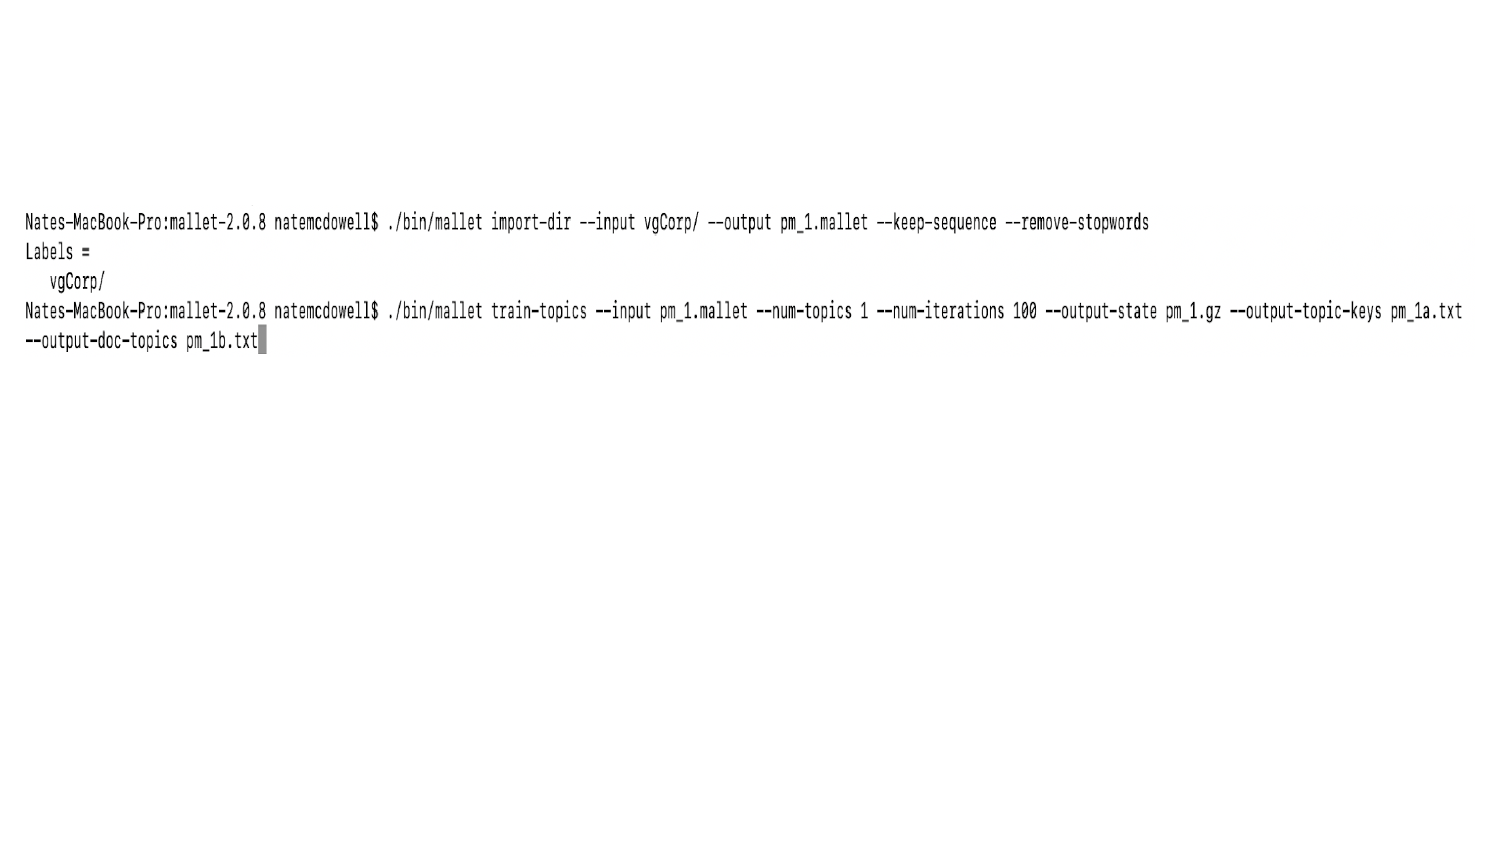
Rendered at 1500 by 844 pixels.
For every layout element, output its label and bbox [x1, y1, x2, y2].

picture [24, 205, 1476, 358]
